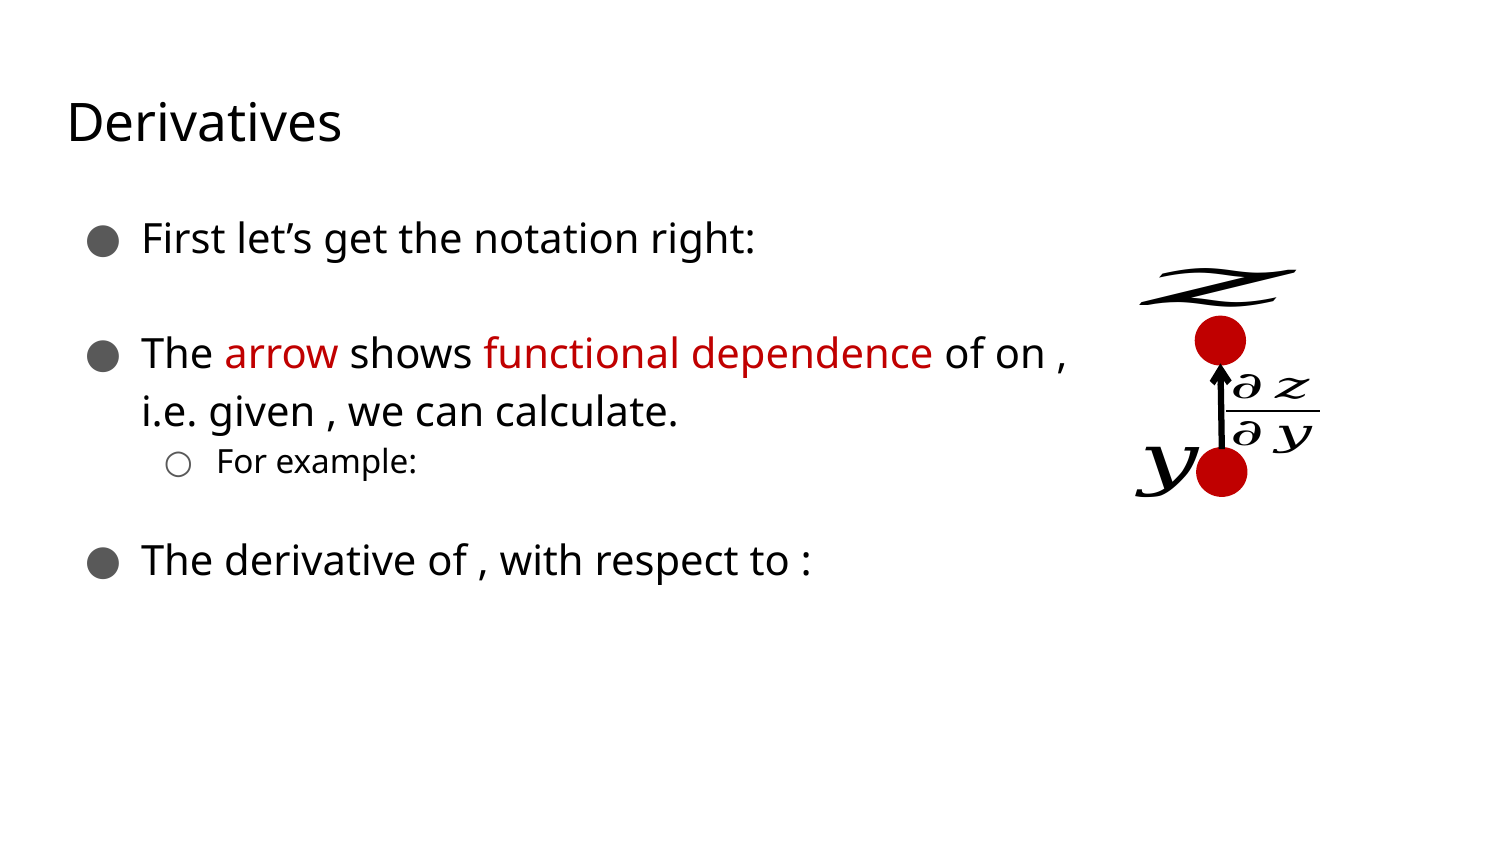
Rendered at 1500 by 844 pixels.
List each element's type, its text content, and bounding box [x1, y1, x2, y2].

text_box [1196, 447, 1248, 497]
title Derivatives [51, 72, 1449, 167]
text_box [1194, 315, 1247, 366]
